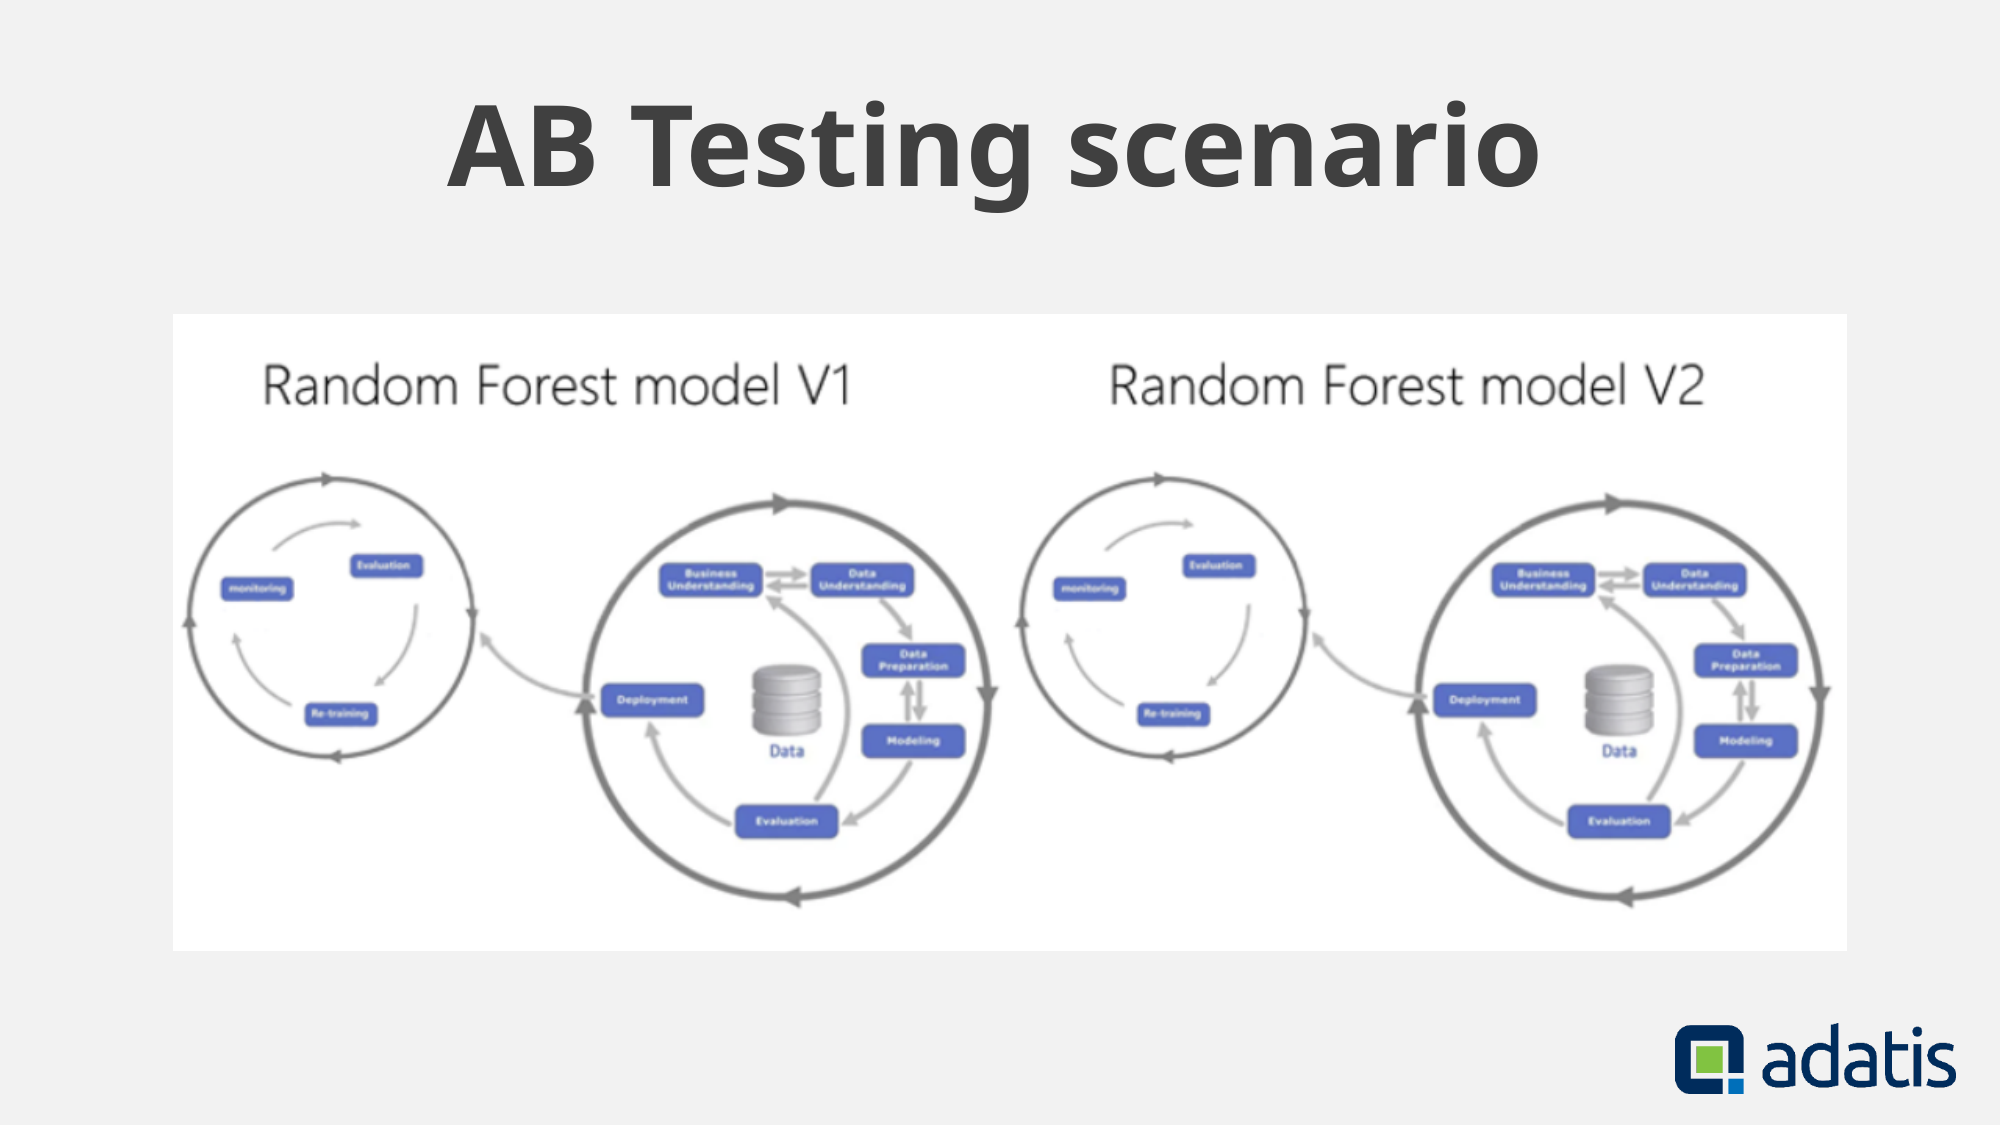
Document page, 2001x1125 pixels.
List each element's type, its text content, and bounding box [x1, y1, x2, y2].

text_box AB Testing scenario [62, 66, 1929, 221]
picture [1675, 1023, 1956, 1094]
picture [173, 314, 1847, 951]
